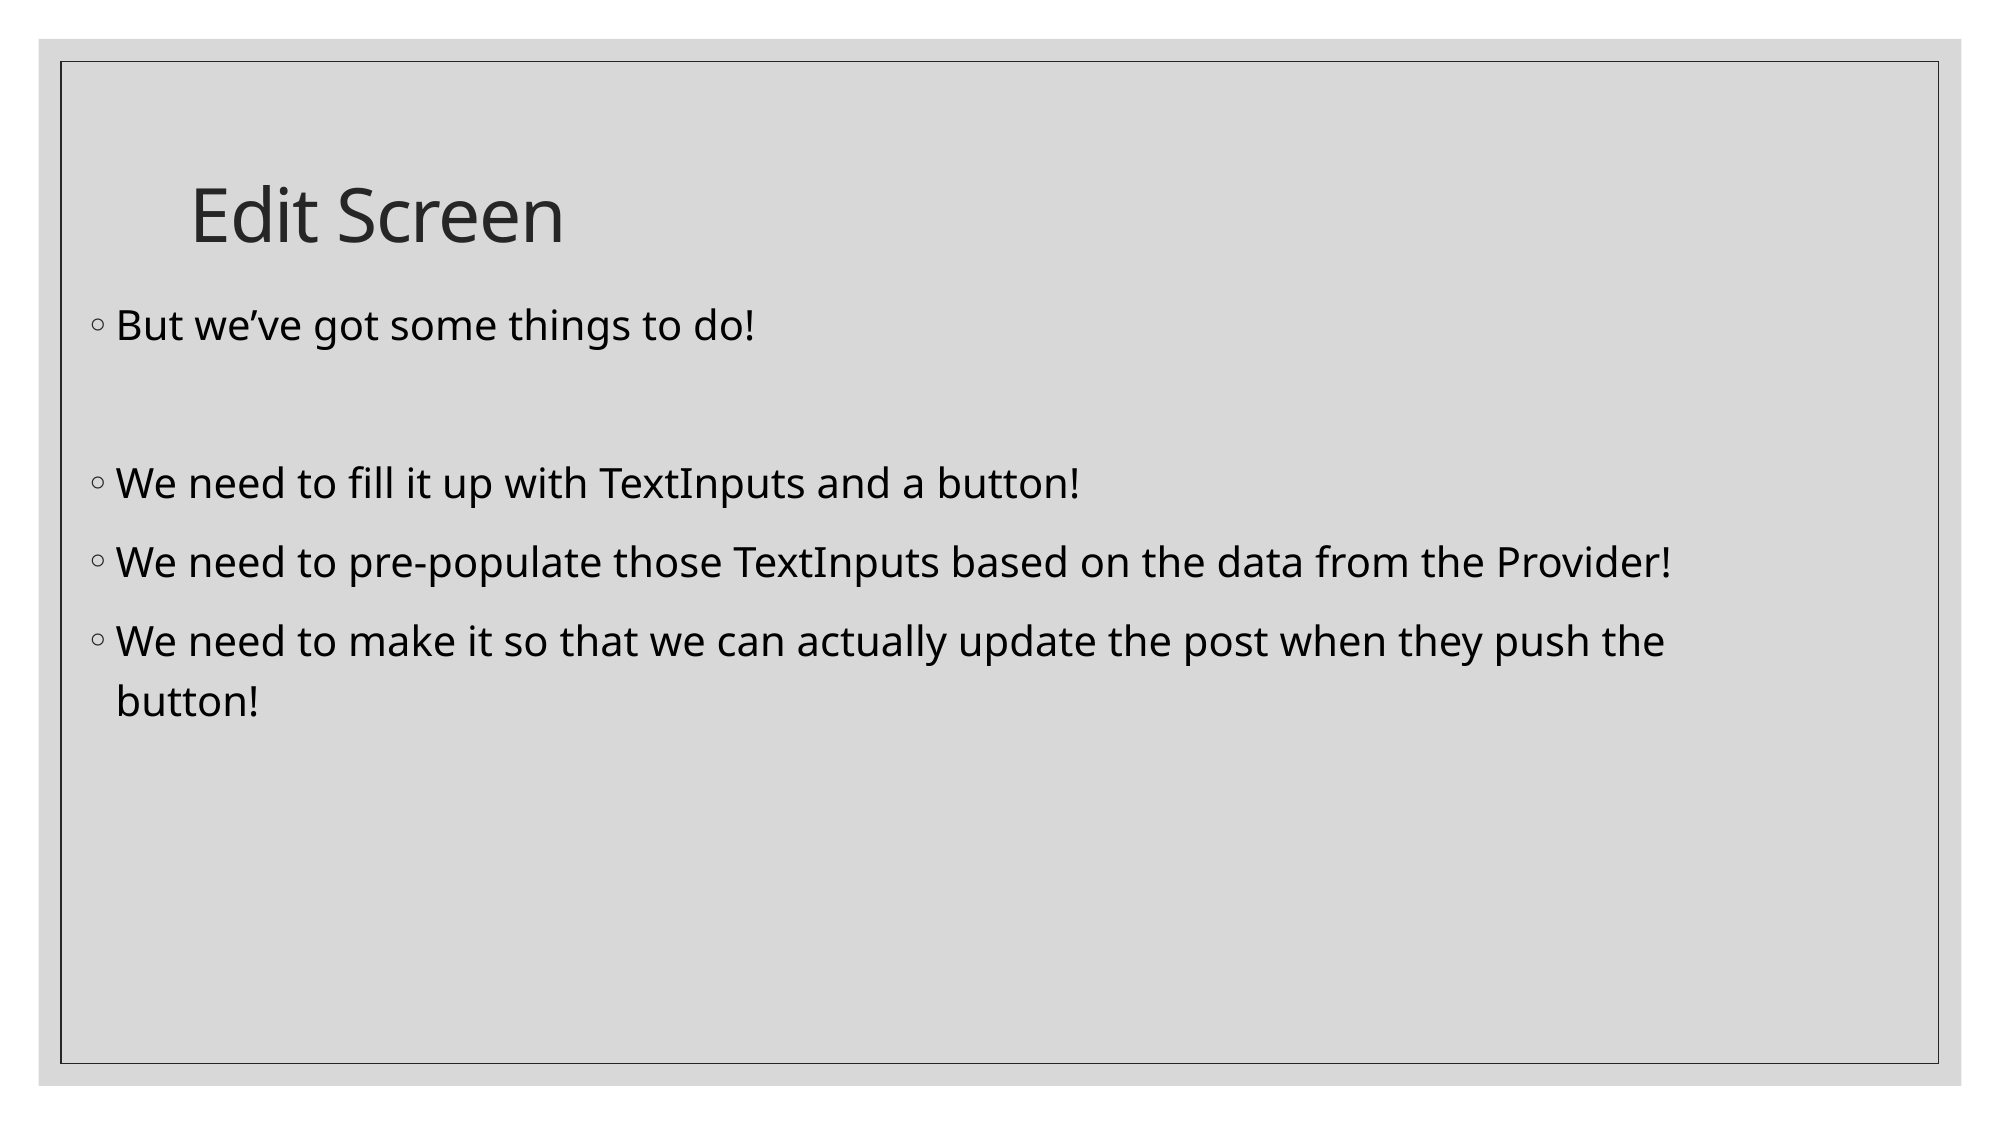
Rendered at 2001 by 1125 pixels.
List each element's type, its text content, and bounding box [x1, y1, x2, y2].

list But we’ve got some things to do! We need to fill it up with TextInputs and a button! We need to pre-populate those TextInputs based on the data from the Provider! We need to make it so that we can actually update the post when they push the button! [70, 281, 1764, 1020]
title Edit Screen [174, 105, 1825, 331]
